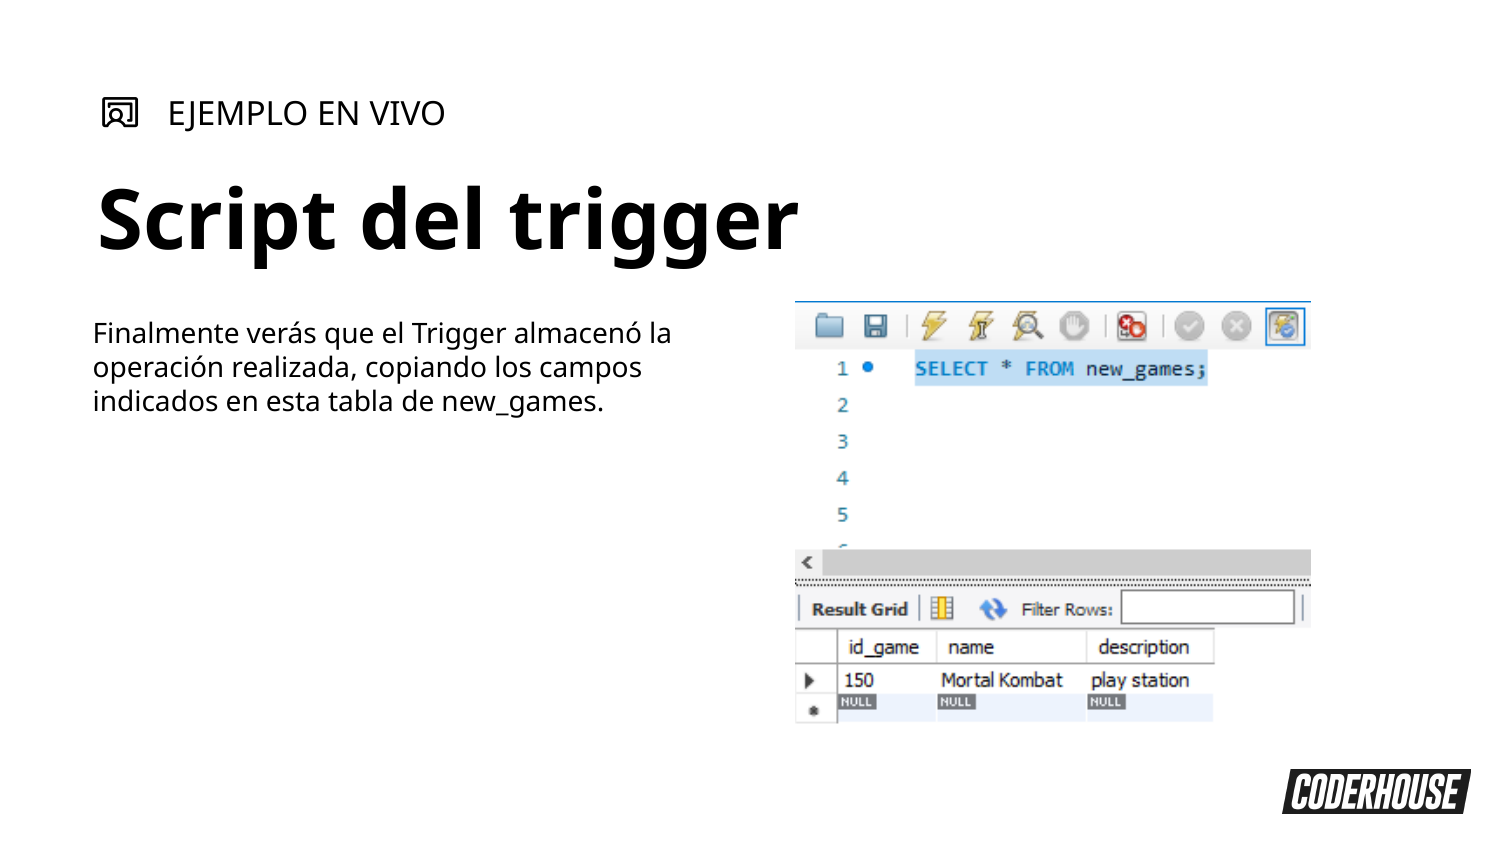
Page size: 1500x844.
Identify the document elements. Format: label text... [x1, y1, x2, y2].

picture [1281, 769, 1471, 814]
picture [795, 301, 1311, 737]
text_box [84, 76, 156, 148]
text_box Script del trigger [82, 162, 1282, 283]
text_box Finalmente verás que el Trigger almacenó la operación realizada, copiando los campos indicados en esta tabla de new_games. [77, 300, 786, 432]
text_box EJEMPLO EN VIVO [157, 76, 632, 147]
